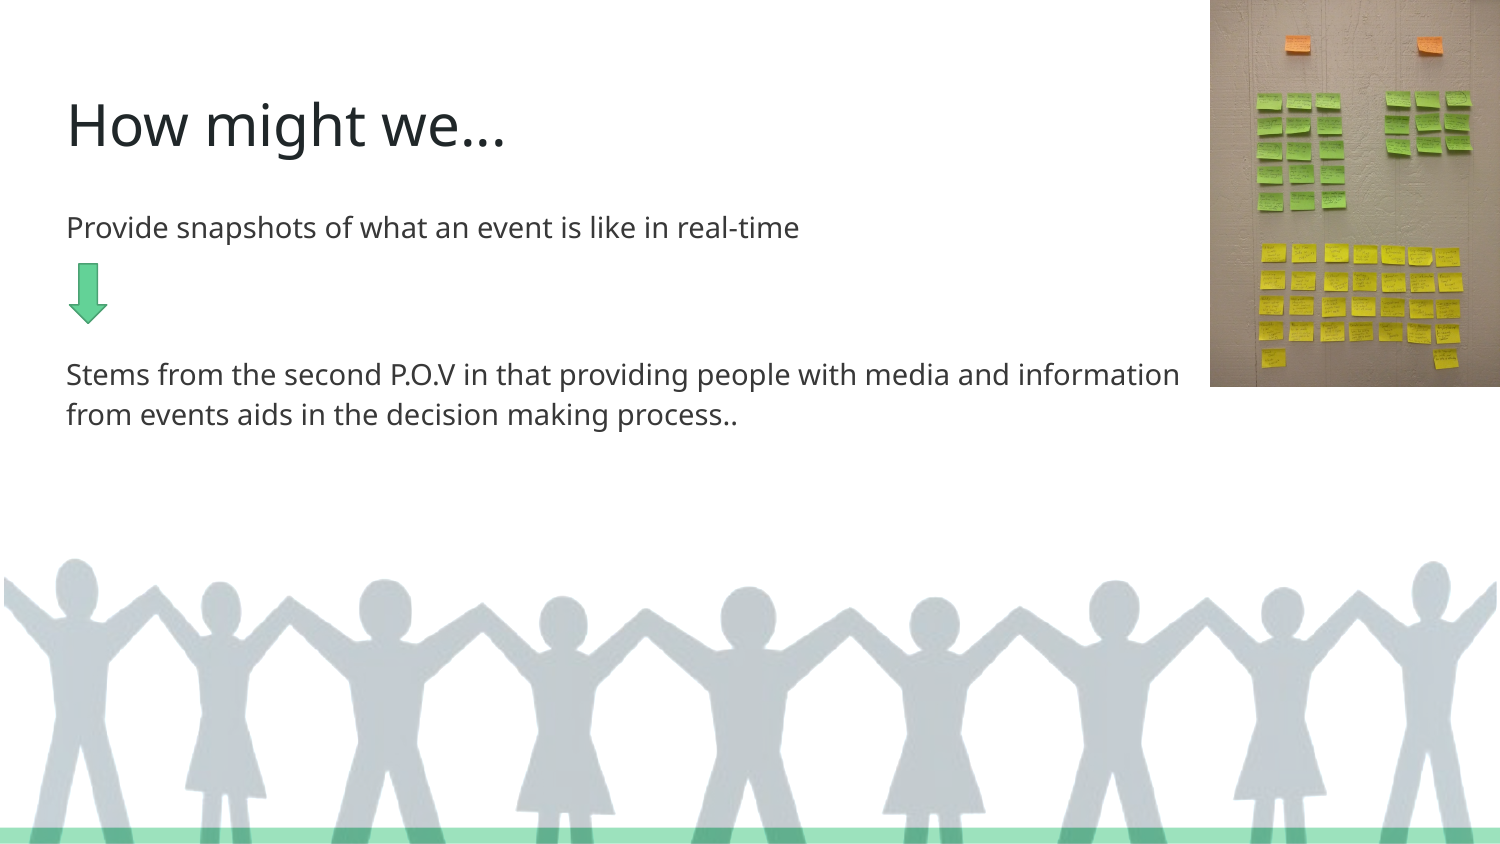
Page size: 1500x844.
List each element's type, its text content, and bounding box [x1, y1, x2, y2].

title How might we... [51, 72, 1204, 167]
picture [0, 459, 1500, 844]
picture [1209, 0, 1500, 387]
list Provide snapshots of what an event is like in real-time Stems from the second P.O.V in that providing people with media and information from events aids in the decision making process.. [51, 189, 1218, 457]
text_box [69, 263, 107, 324]
